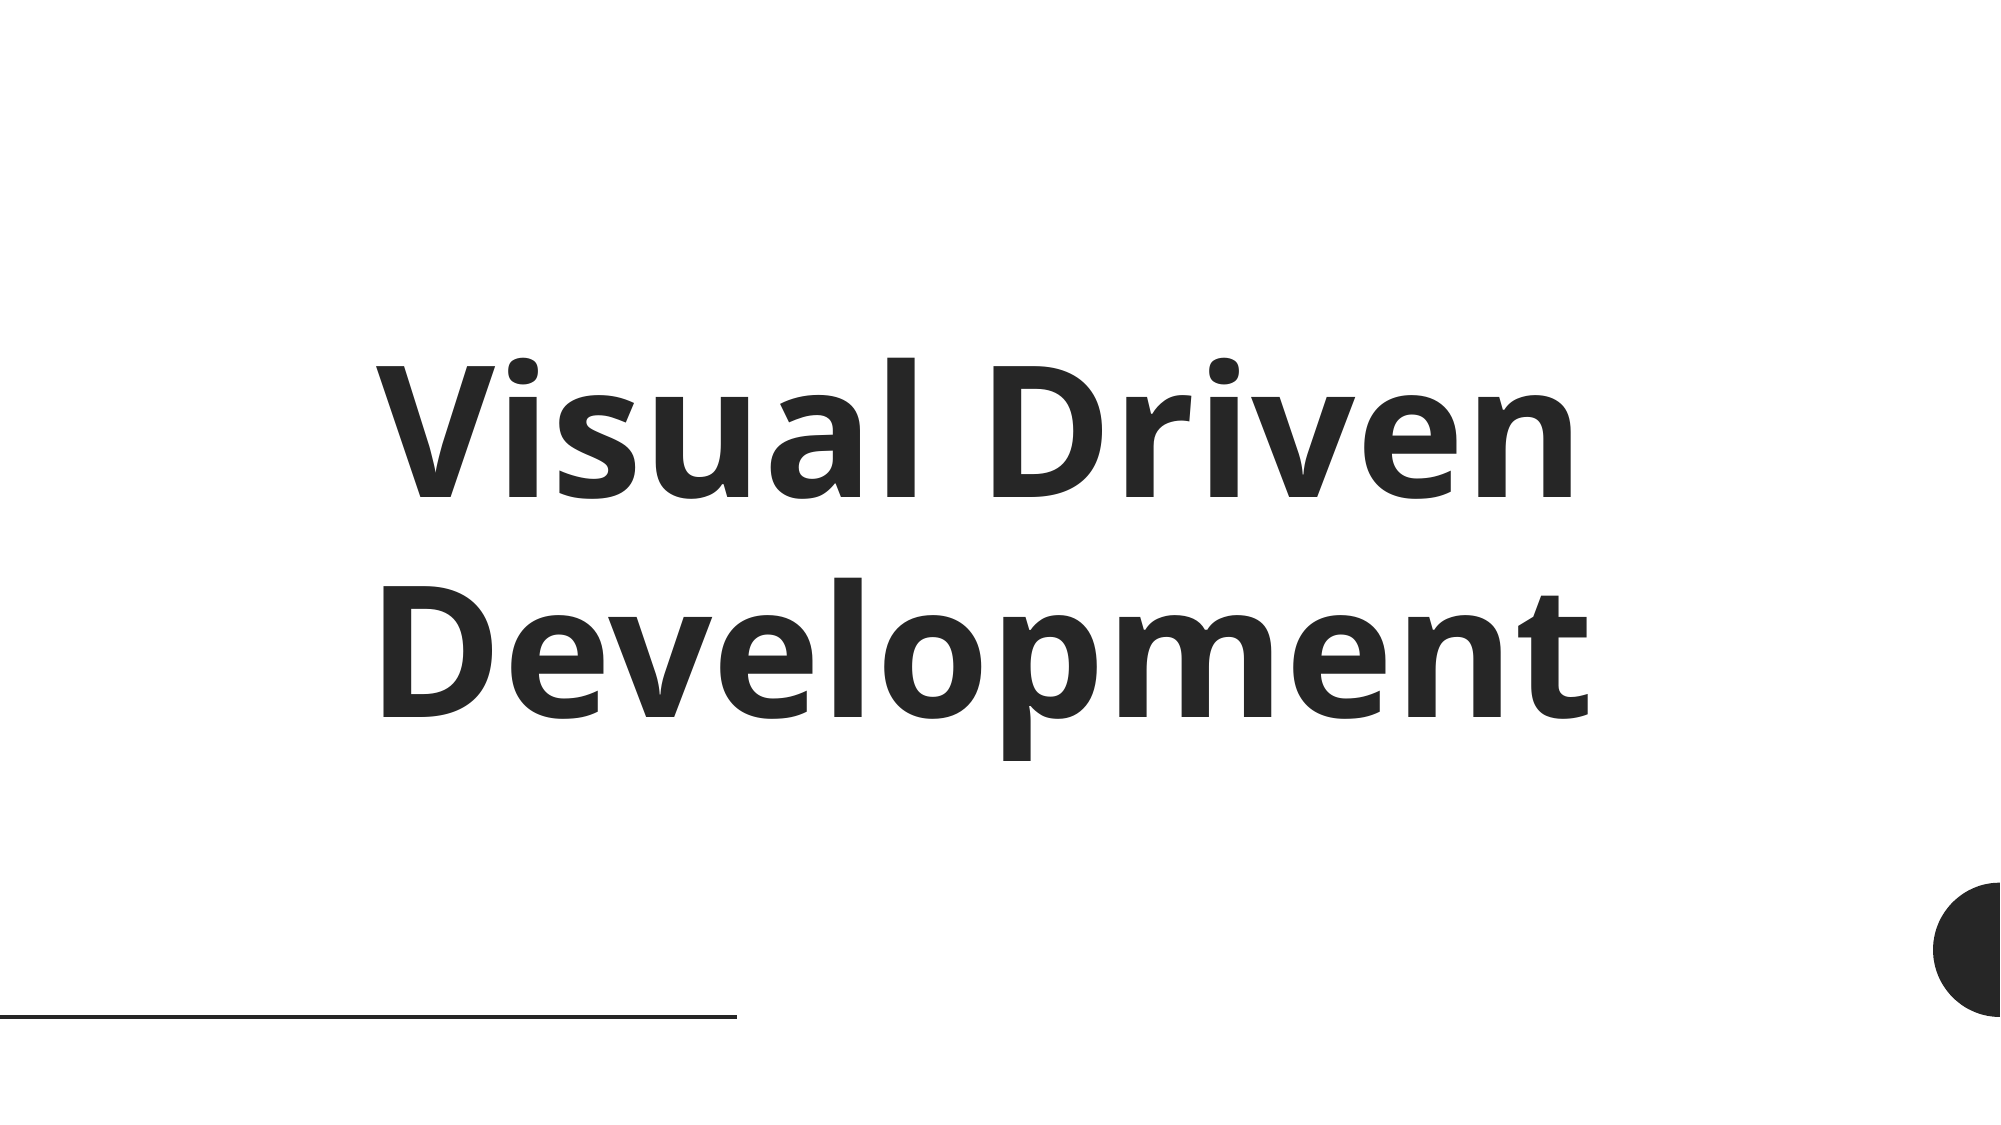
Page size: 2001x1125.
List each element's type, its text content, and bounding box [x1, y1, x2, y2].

text_box Visual Driven Development [271, 307, 1691, 762]
